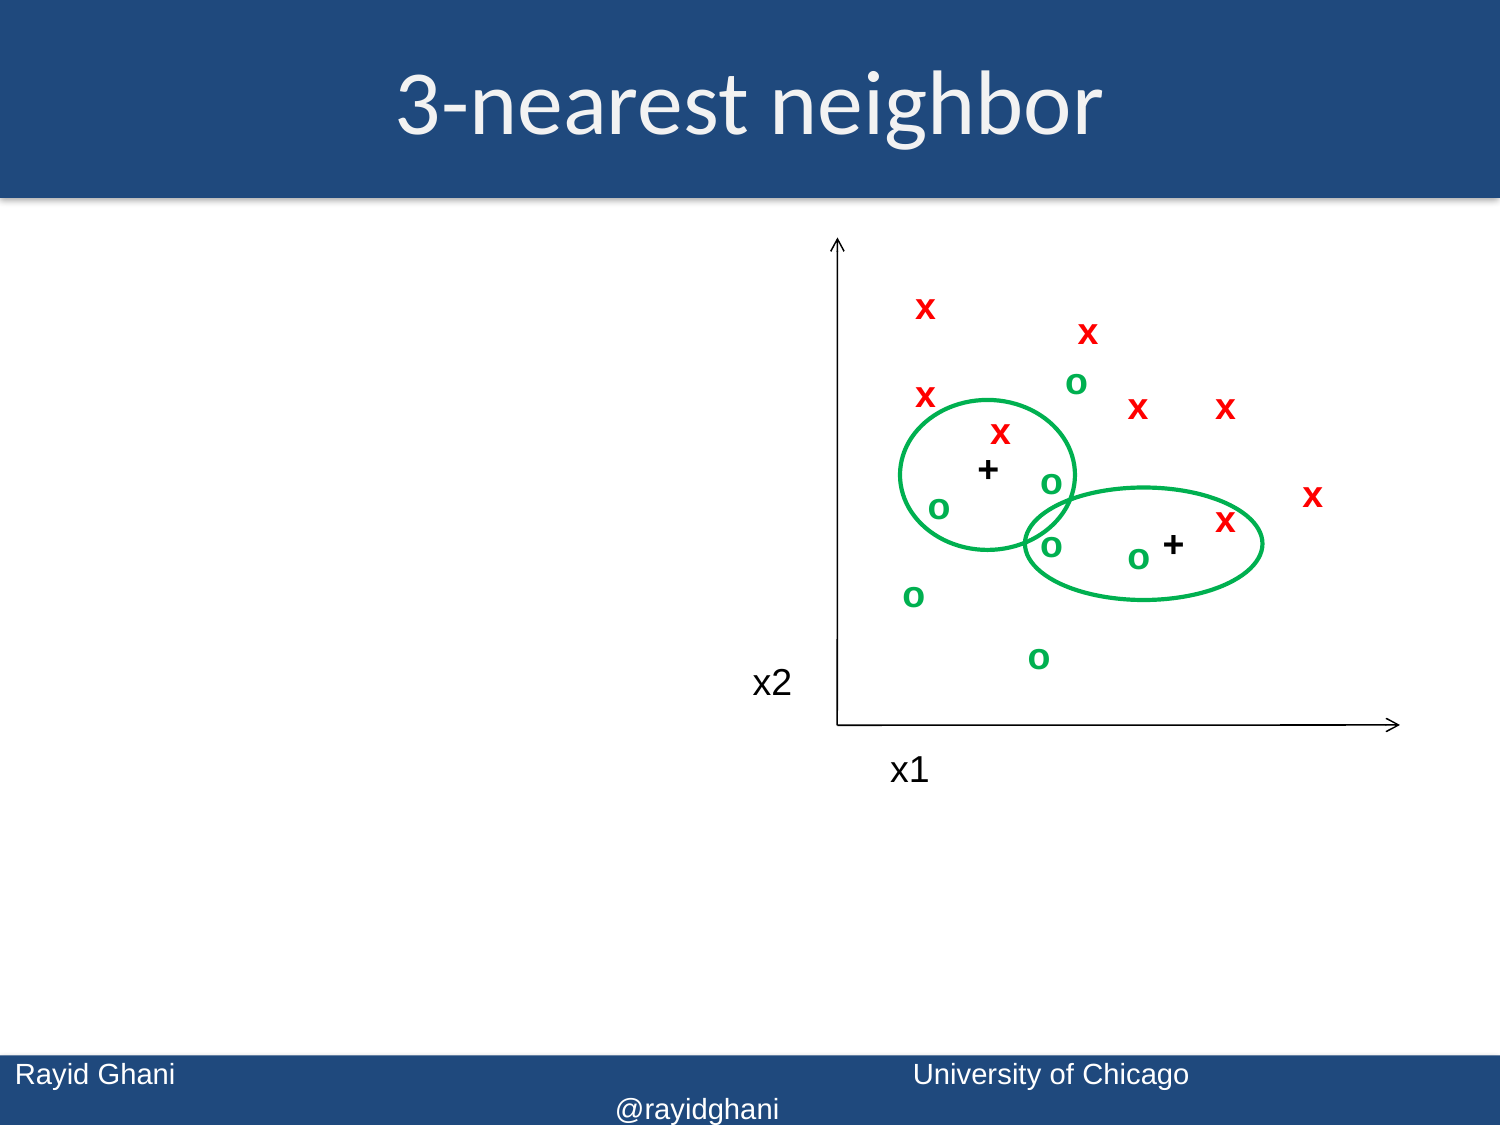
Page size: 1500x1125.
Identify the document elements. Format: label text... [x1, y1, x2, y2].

title 3-nearest neighbor [0, 3, 1500, 192]
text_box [737, 237, 1401, 799]
